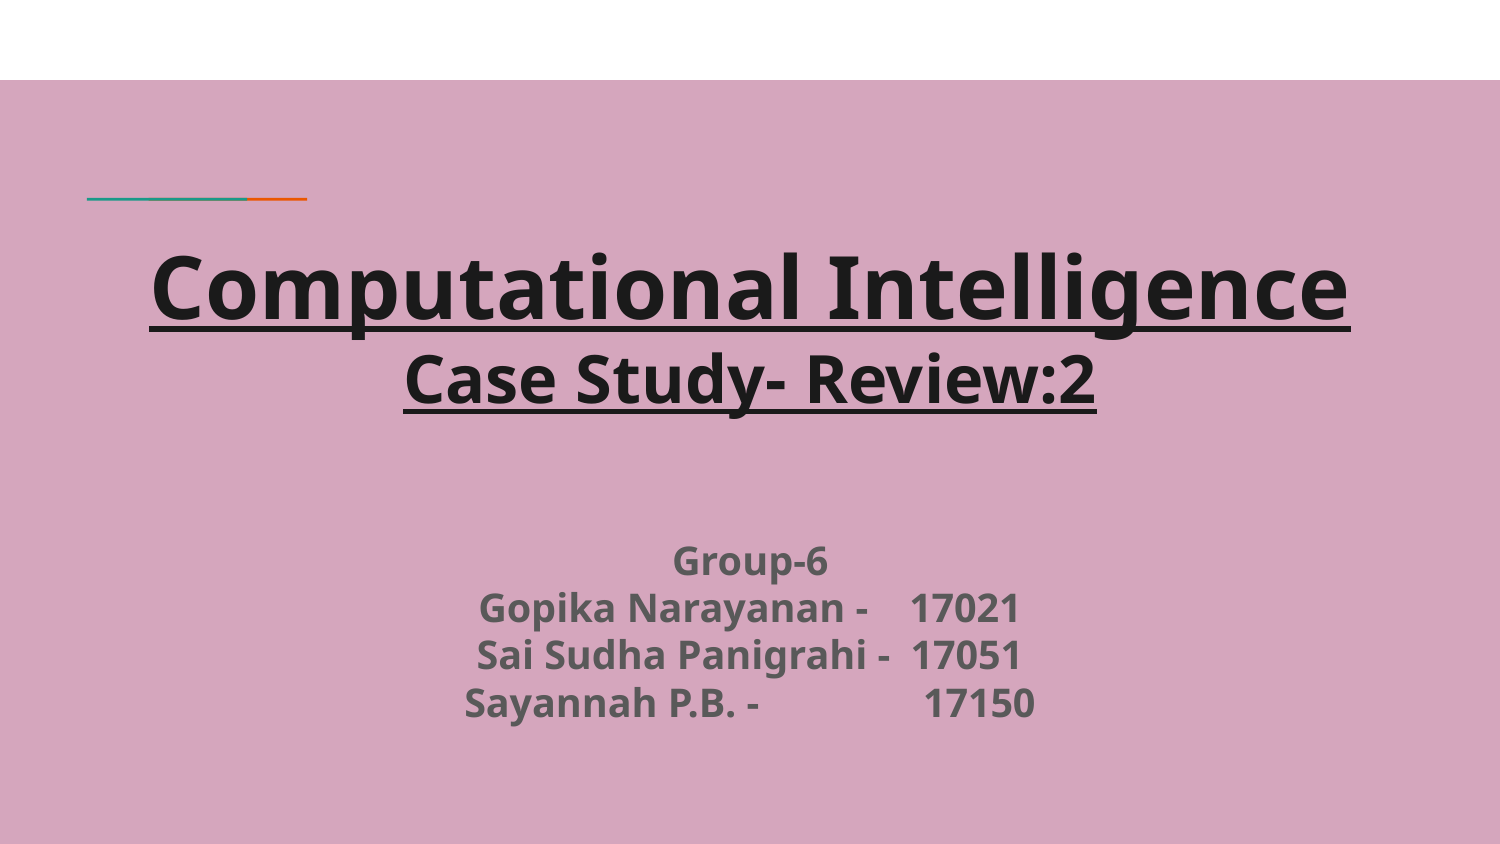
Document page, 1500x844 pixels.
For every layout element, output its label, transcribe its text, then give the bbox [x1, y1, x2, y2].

title Computational Intelligence Case Study- Review:2 [119, 216, 1381, 490]
subtitle Group-6 Gopika Narayanan - 17021 Sai Sudha Panigrahi - 17051 Sayannah P.B. - 17150 [119, 520, 1381, 610]
